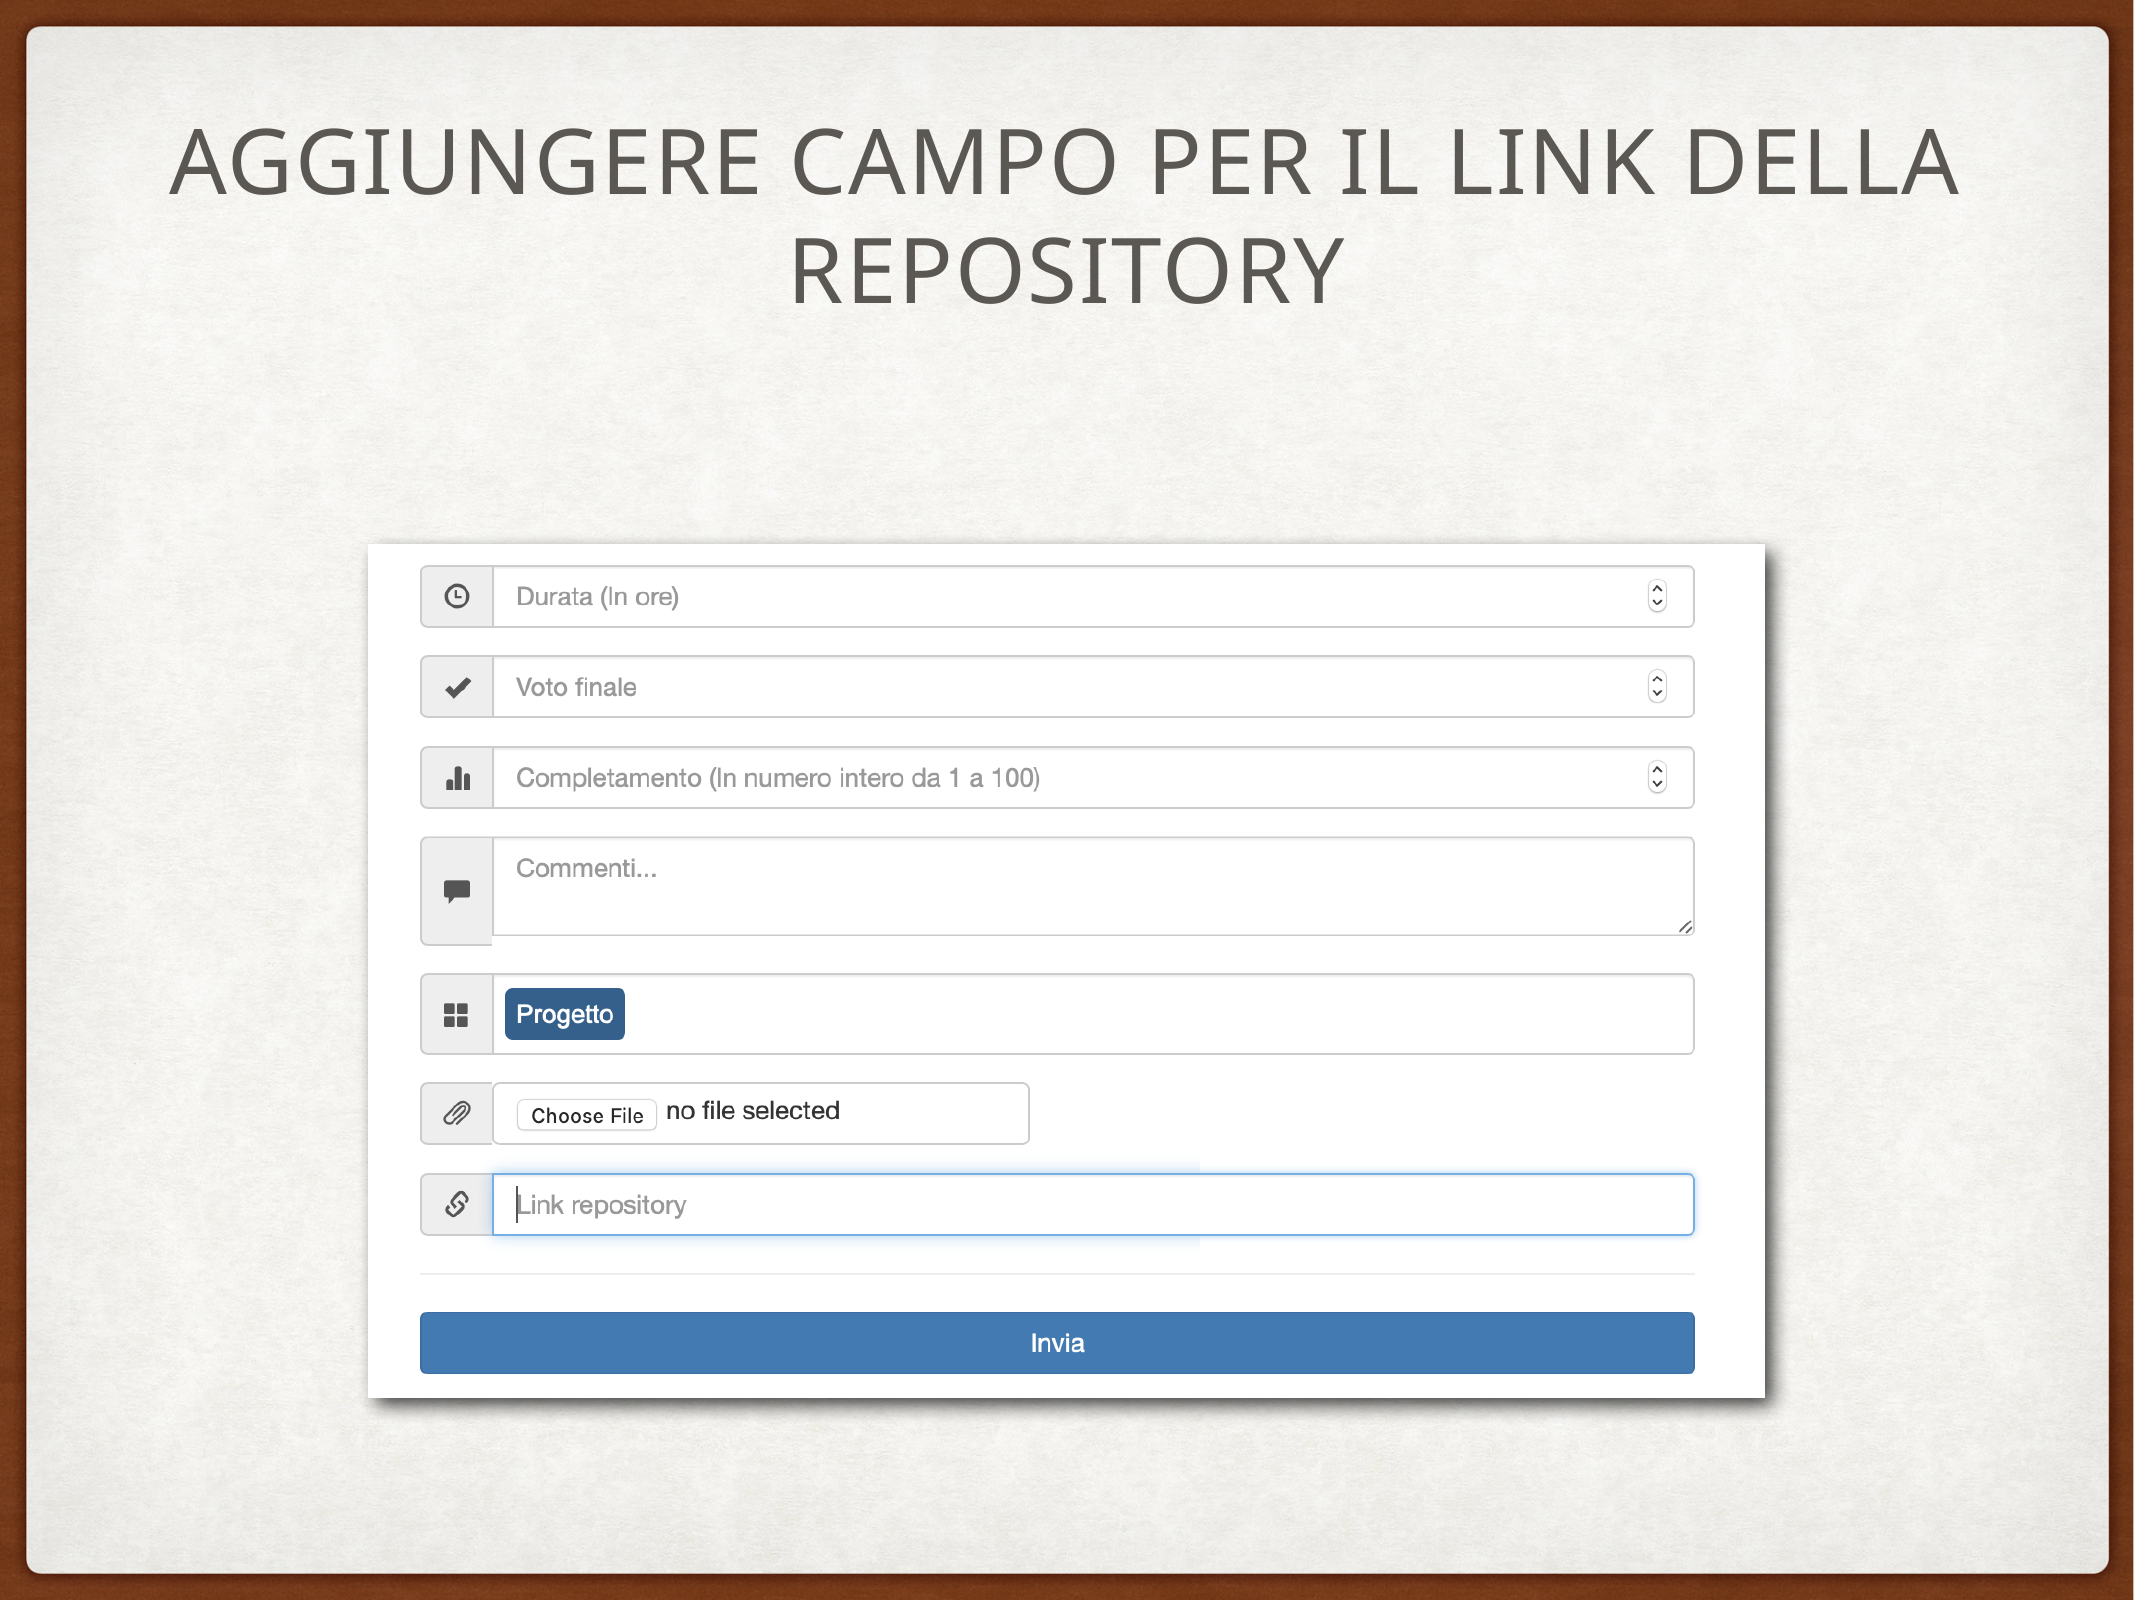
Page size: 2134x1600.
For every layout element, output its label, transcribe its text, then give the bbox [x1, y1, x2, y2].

picture [0, 0, 2134, 1600]
title Aggiungere campo per il link della repository [109, 95, 2024, 349]
